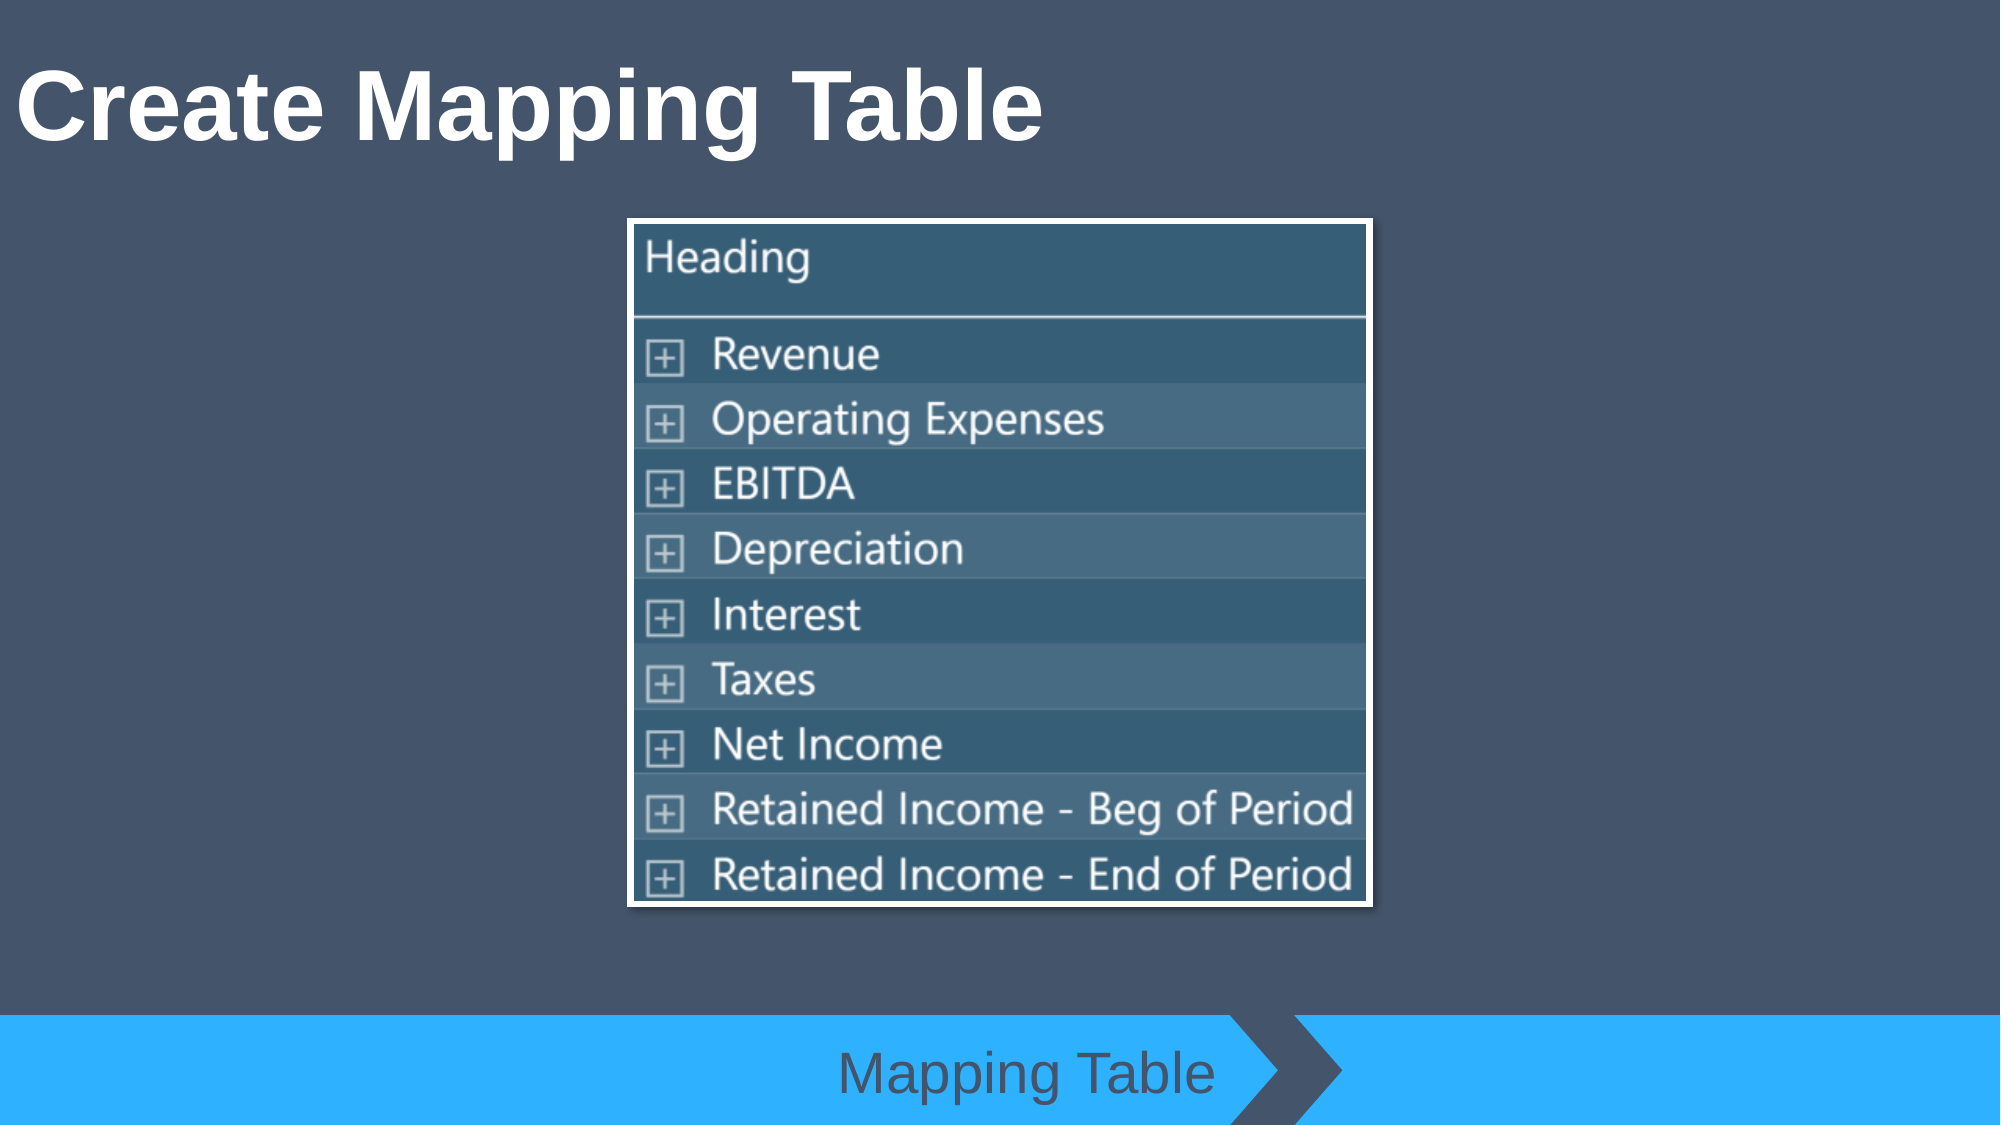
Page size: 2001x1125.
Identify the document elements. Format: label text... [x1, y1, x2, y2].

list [633, 224, 1367, 901]
title Create Mapping Table [0, 0, 1725, 218]
